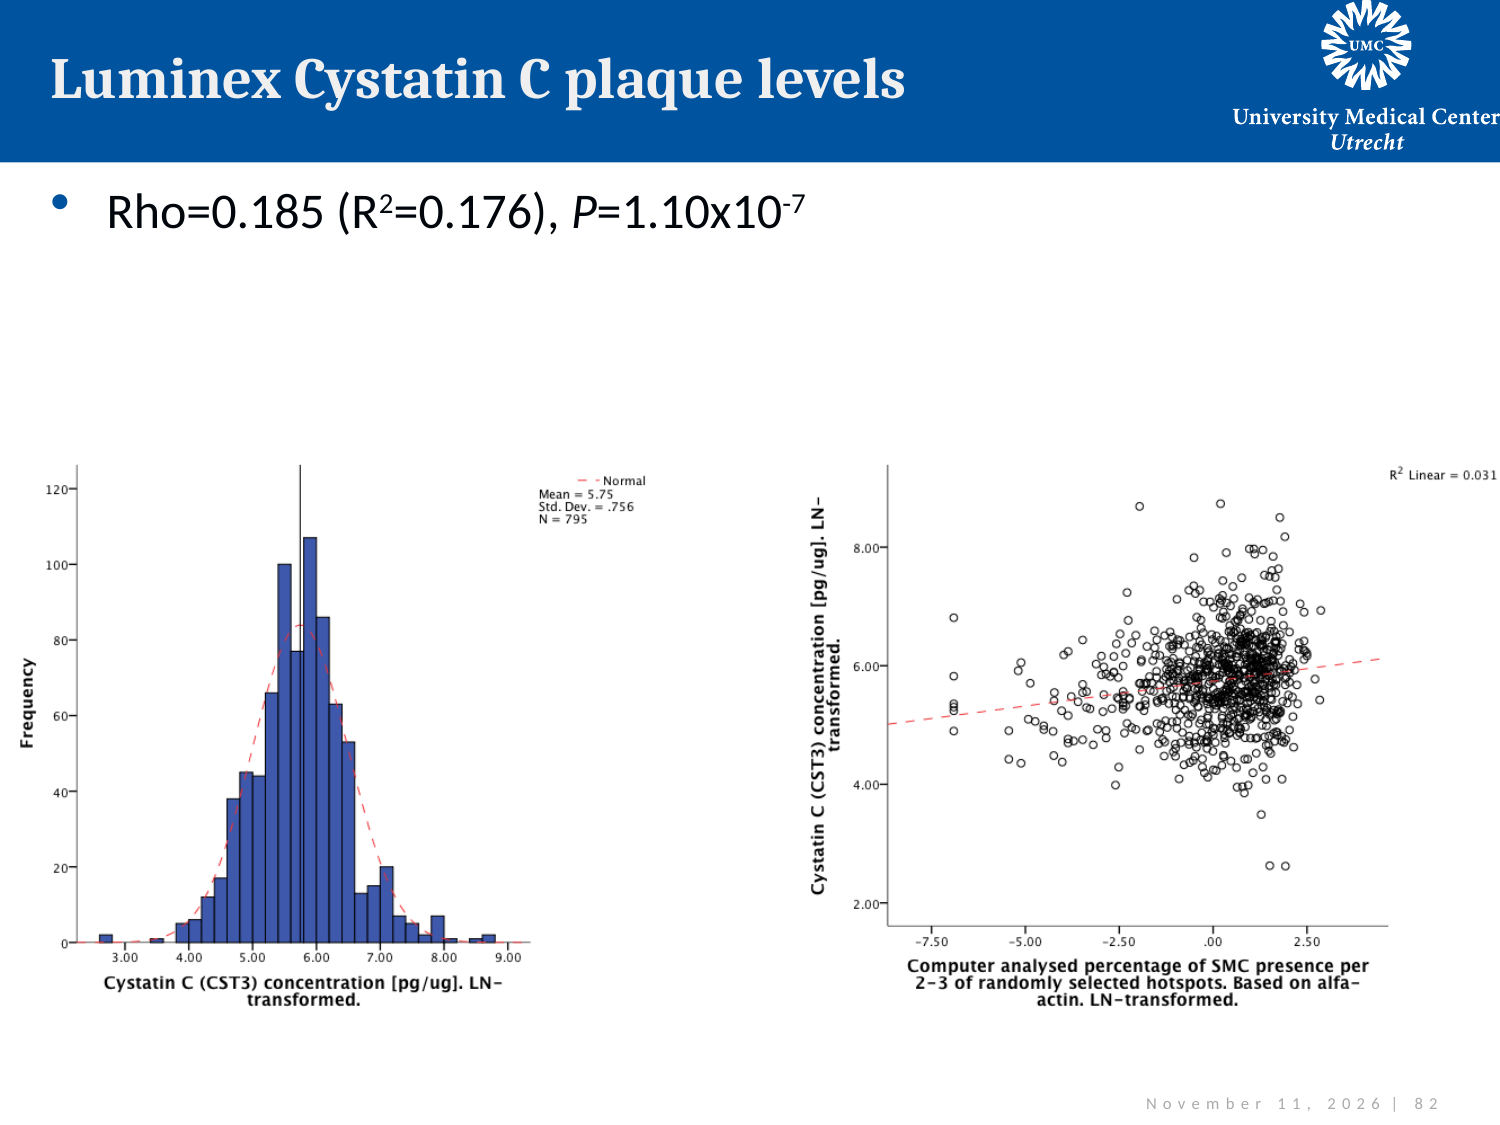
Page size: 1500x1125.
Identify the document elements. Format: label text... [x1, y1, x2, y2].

title Luminex Cystatin C plaque levels [34, 0, 1238, 151]
list Rho=0.185 (R2=0.176), P=1.10x10-7 [35, 162, 1453, 1078]
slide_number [1068, 1087, 1453, 1118]
picture [791, 456, 1500, 1026]
picture [0, 456, 709, 1026]
